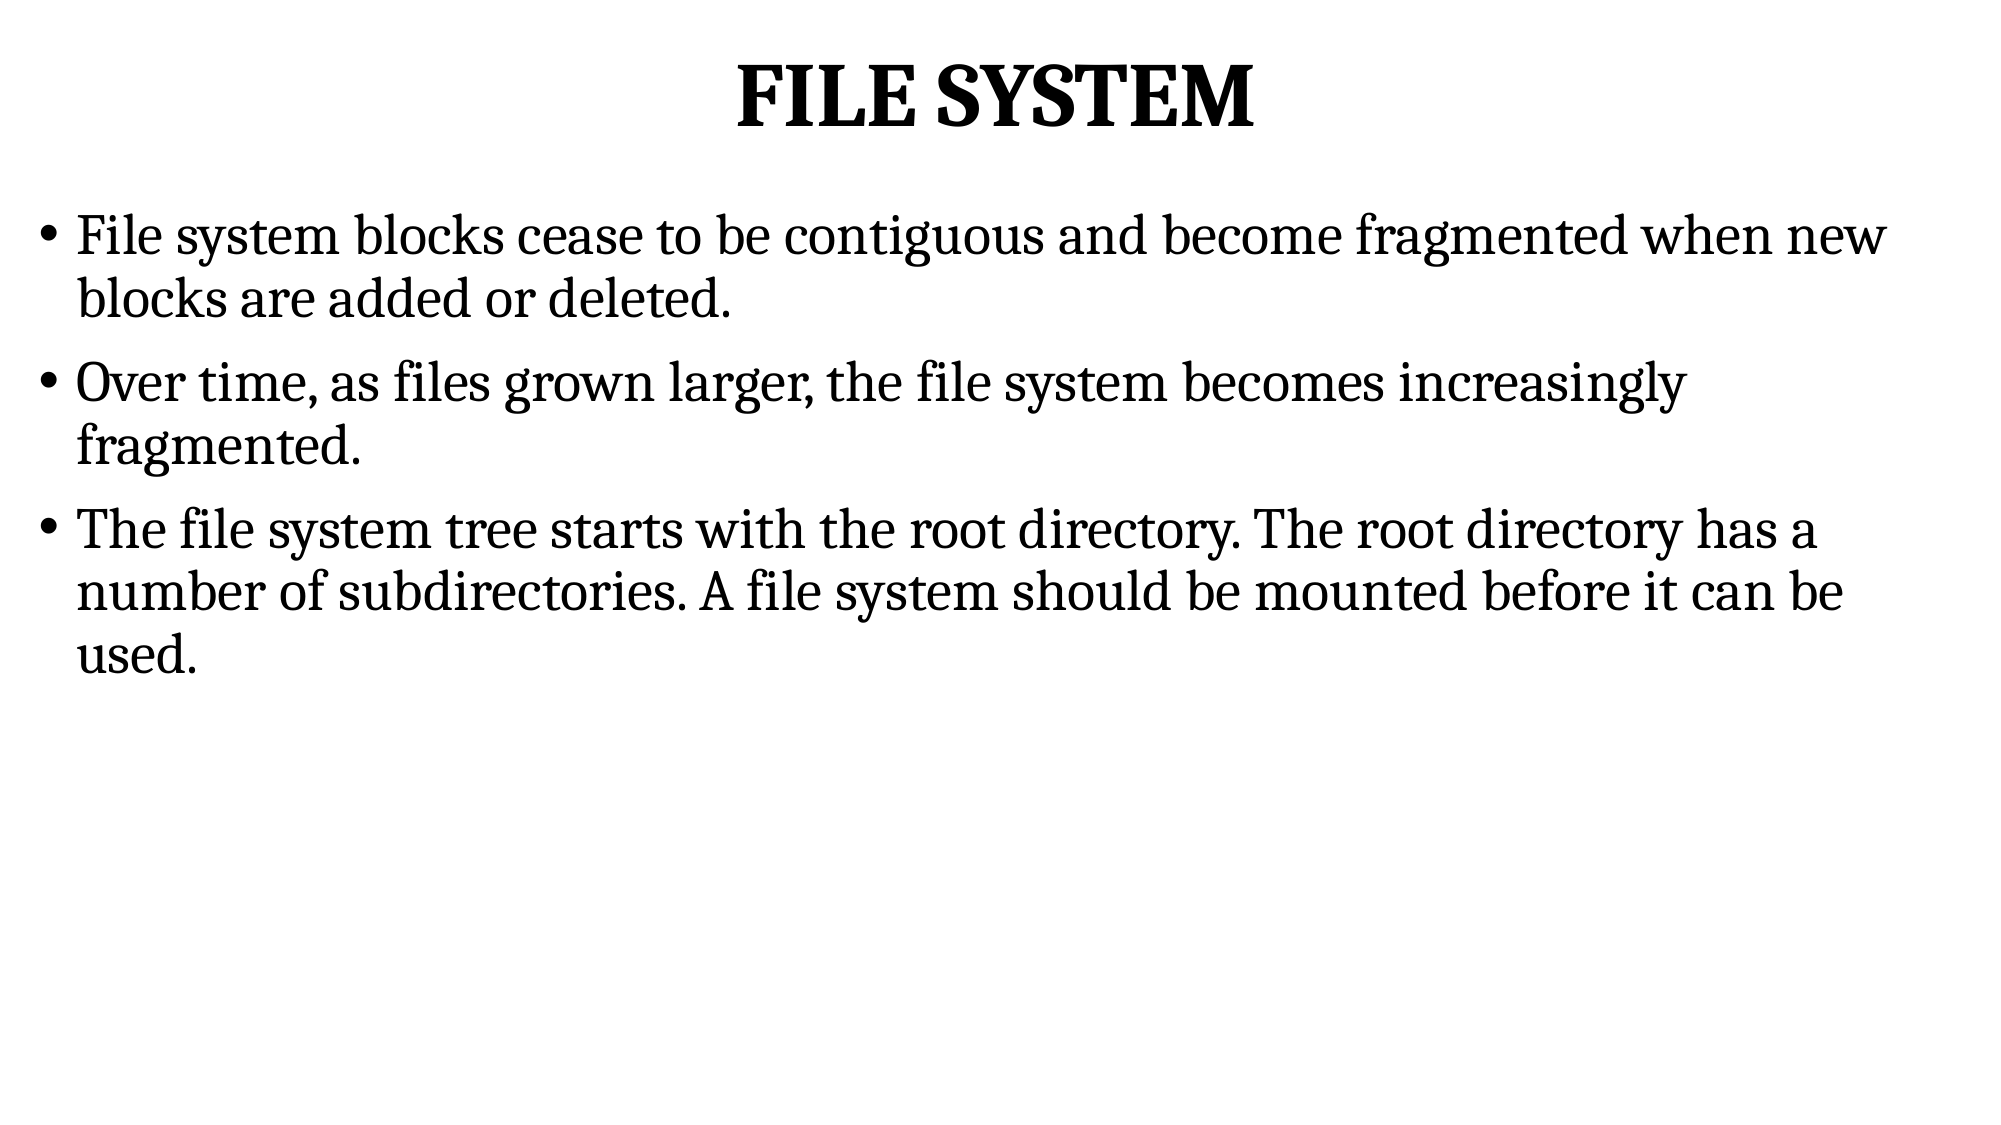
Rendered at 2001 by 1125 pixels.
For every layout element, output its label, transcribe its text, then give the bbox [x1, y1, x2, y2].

title FILE SYSTEM [23, 31, 1969, 162]
list File system blocks cease to be contiguous and become fragmented when new blocks are added or deleted. Over time, as files grown larger, the file system becomes increasingly fragmented. The file system tree starts with the root directory. The root directory has a number of subdirectories. A file system should be mounted before it can be used. [23, 197, 1969, 1094]
